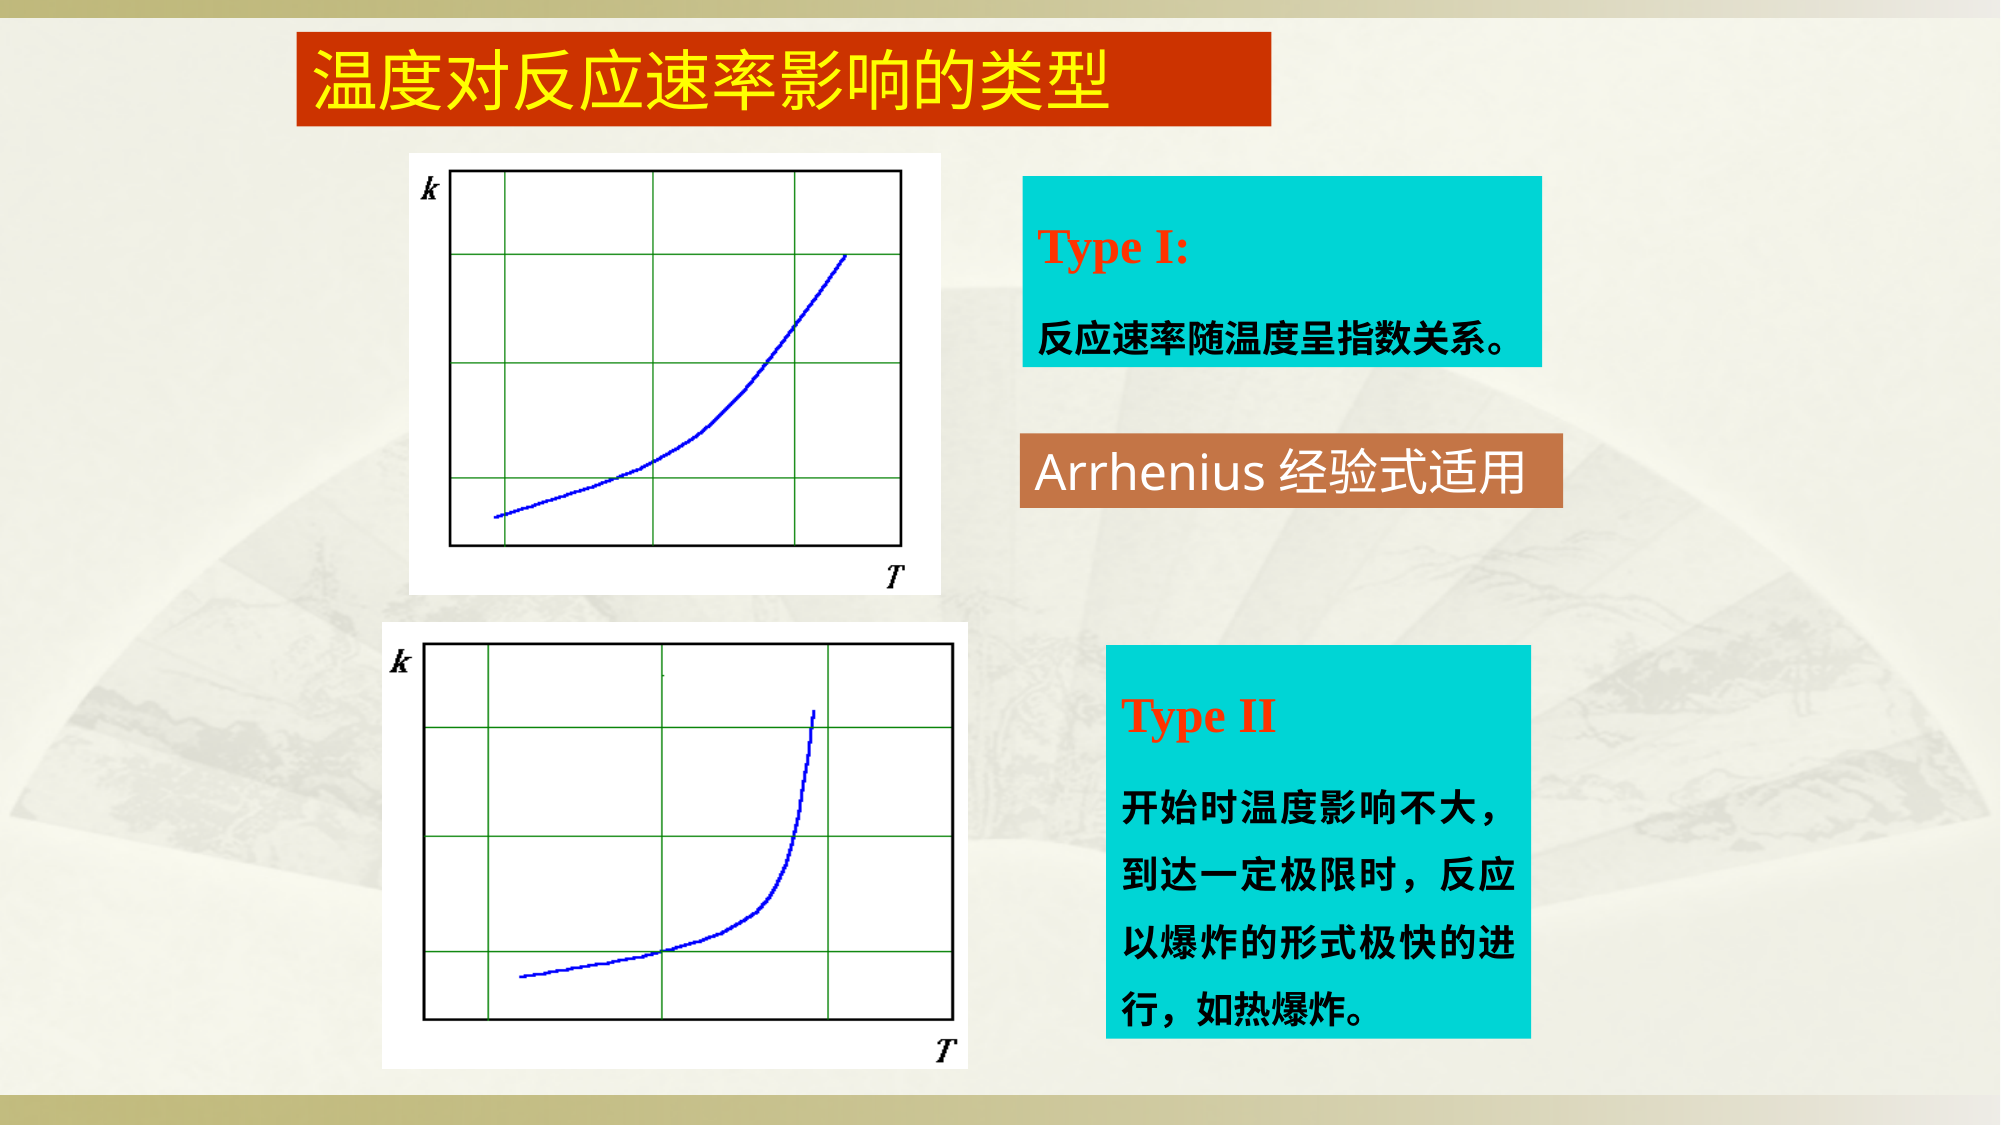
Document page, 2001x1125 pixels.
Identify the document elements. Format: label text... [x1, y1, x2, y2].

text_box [408, 153, 942, 595]
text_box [382, 622, 1532, 1070]
text_box Type I: 反应速率随温度呈指数关系。 [1022, 176, 1543, 368]
text_box Arrhenius经验式适用 [1019, 433, 1564, 508]
text_box 温度对反应速率影响的类型 [296, 31, 1272, 127]
